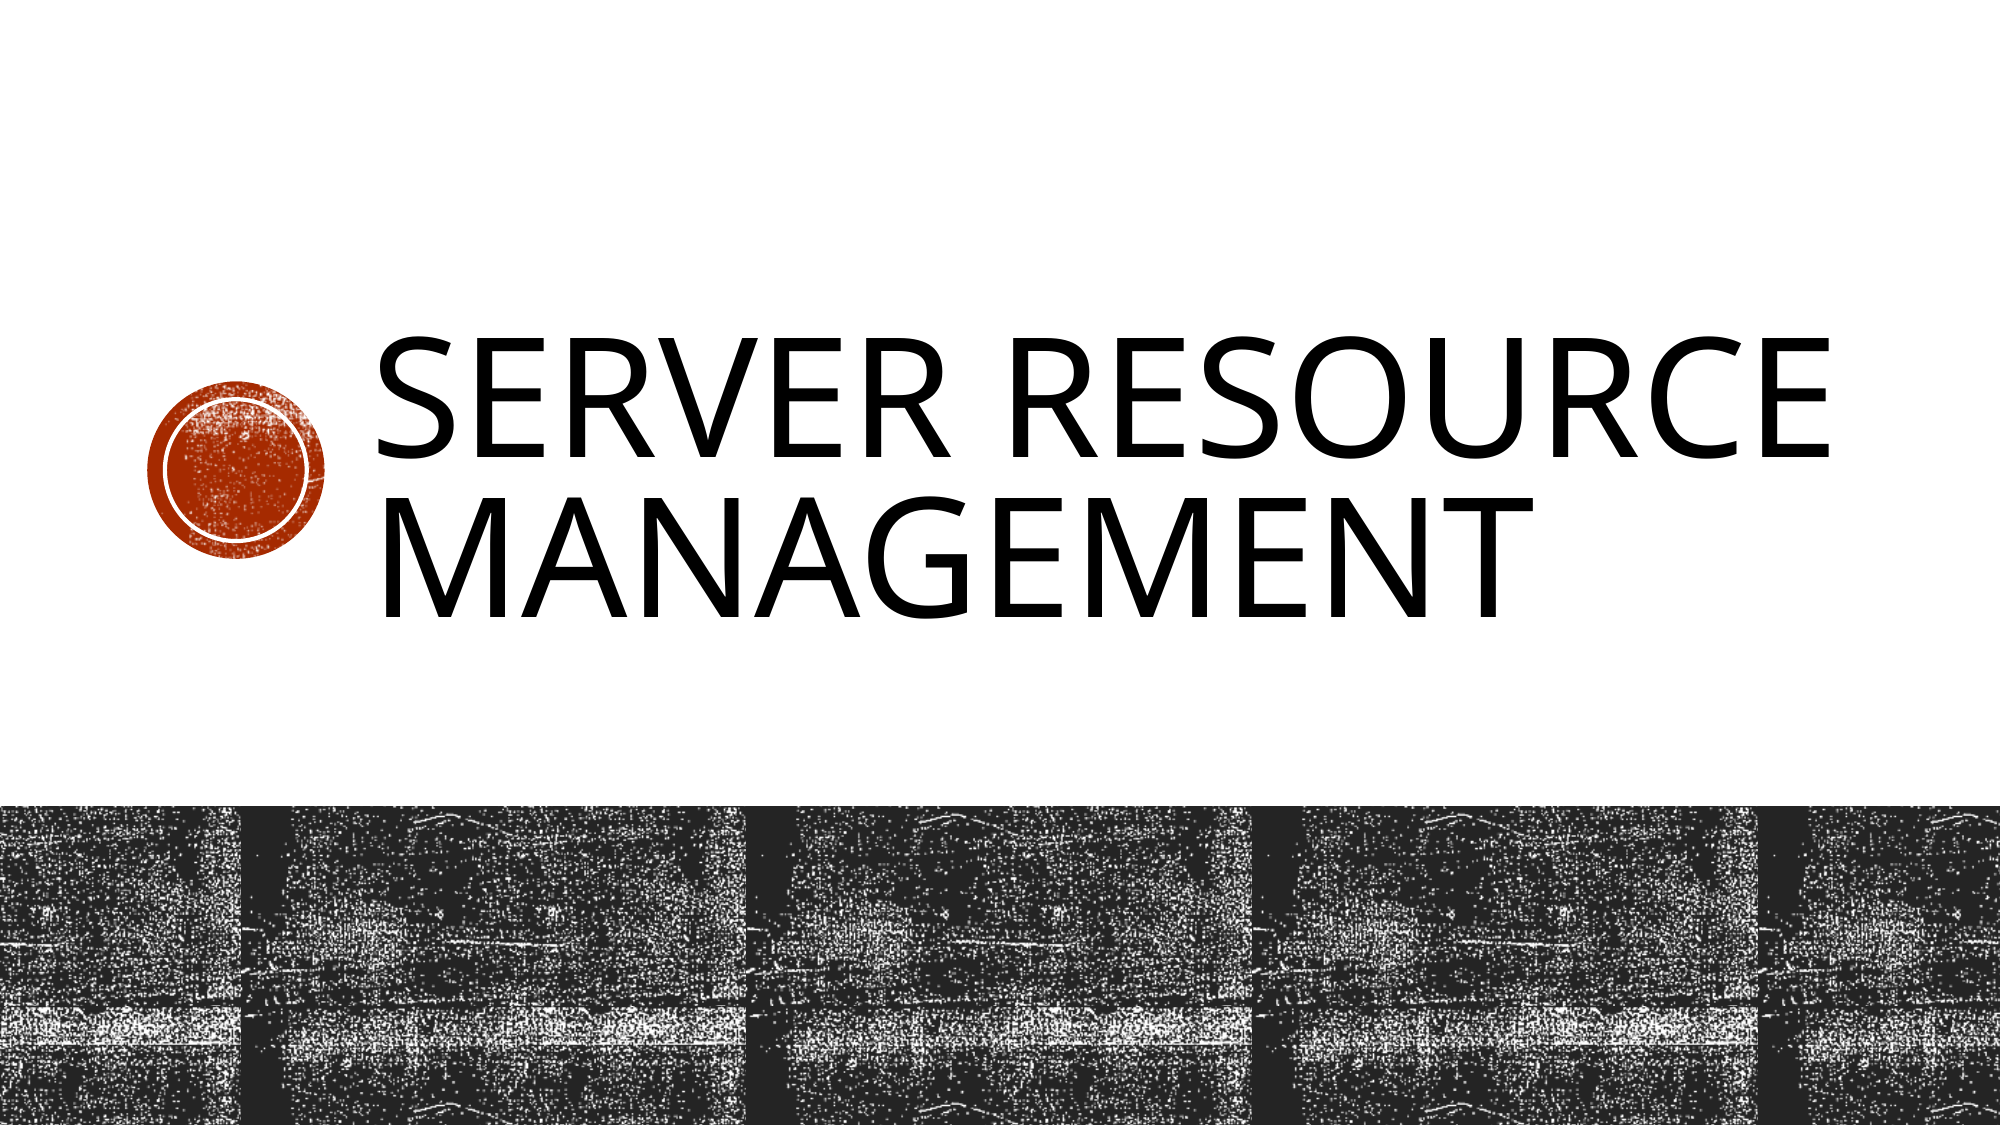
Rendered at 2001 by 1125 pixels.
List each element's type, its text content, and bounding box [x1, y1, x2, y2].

title Server Resource Management [355, 201, 1878, 779]
